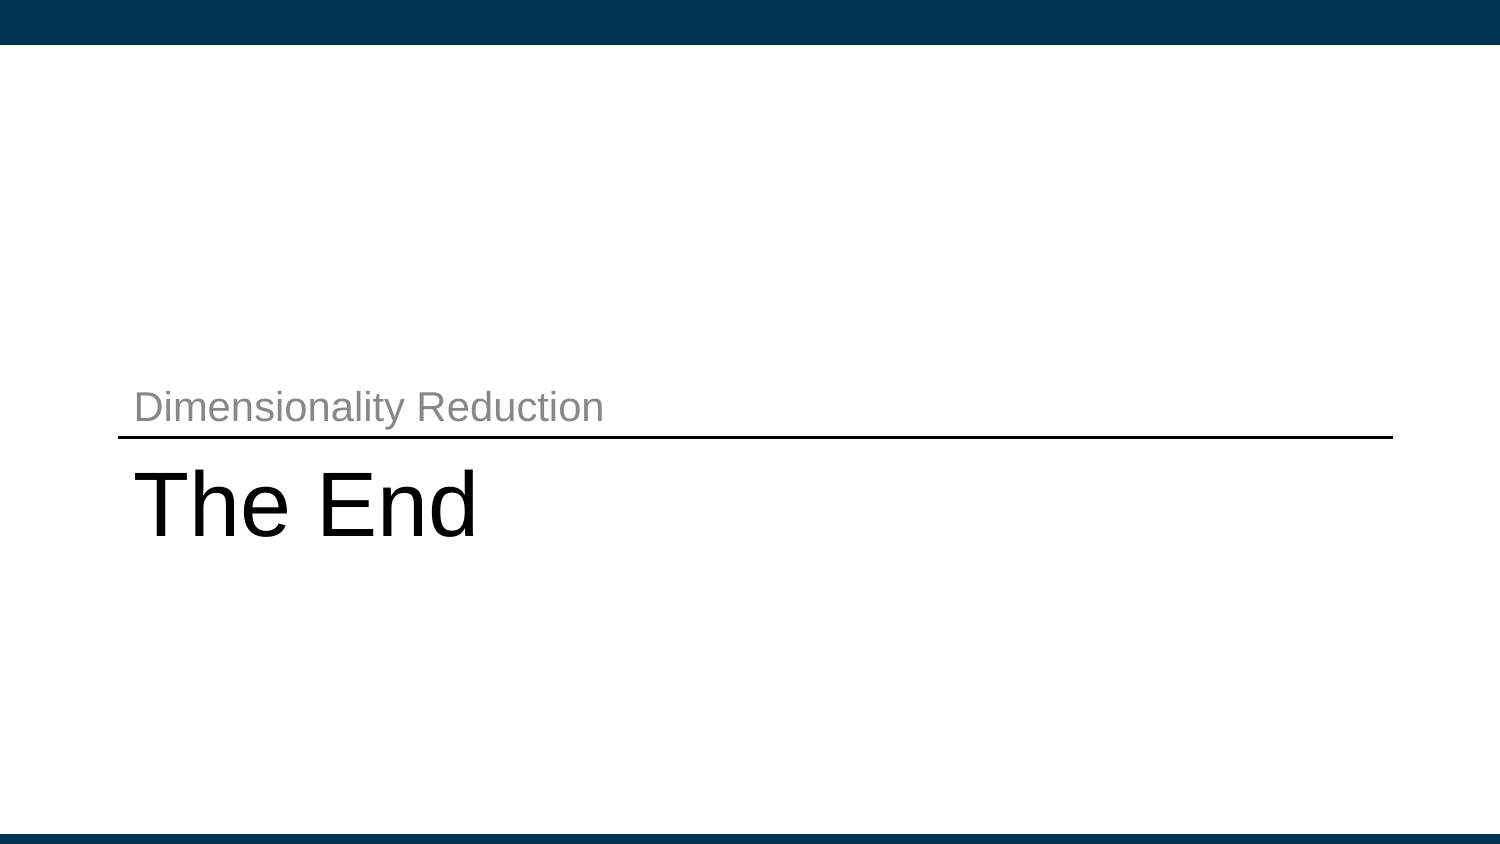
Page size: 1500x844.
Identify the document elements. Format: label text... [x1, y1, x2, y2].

list Dimensionality Reduction [118, 253, 1394, 438]
